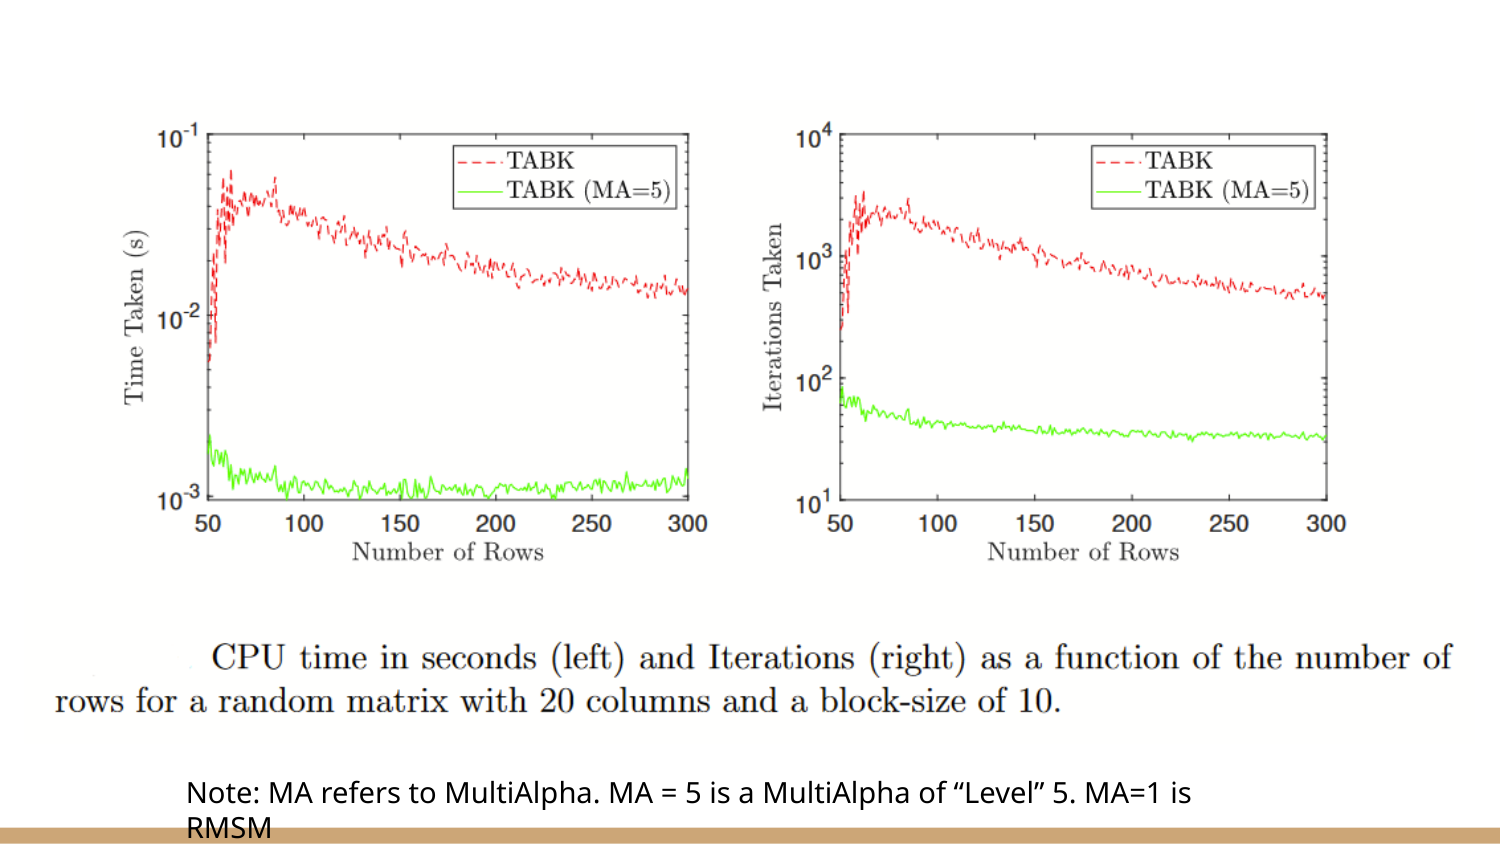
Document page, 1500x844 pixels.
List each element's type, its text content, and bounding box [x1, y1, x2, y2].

picture [24, 100, 1476, 744]
text_box Note: MA refers to MultiAlpha. MA = 5 is a MultiAlpha of “Level” 5. MA=1 is RMSM [170, 759, 1296, 844]
